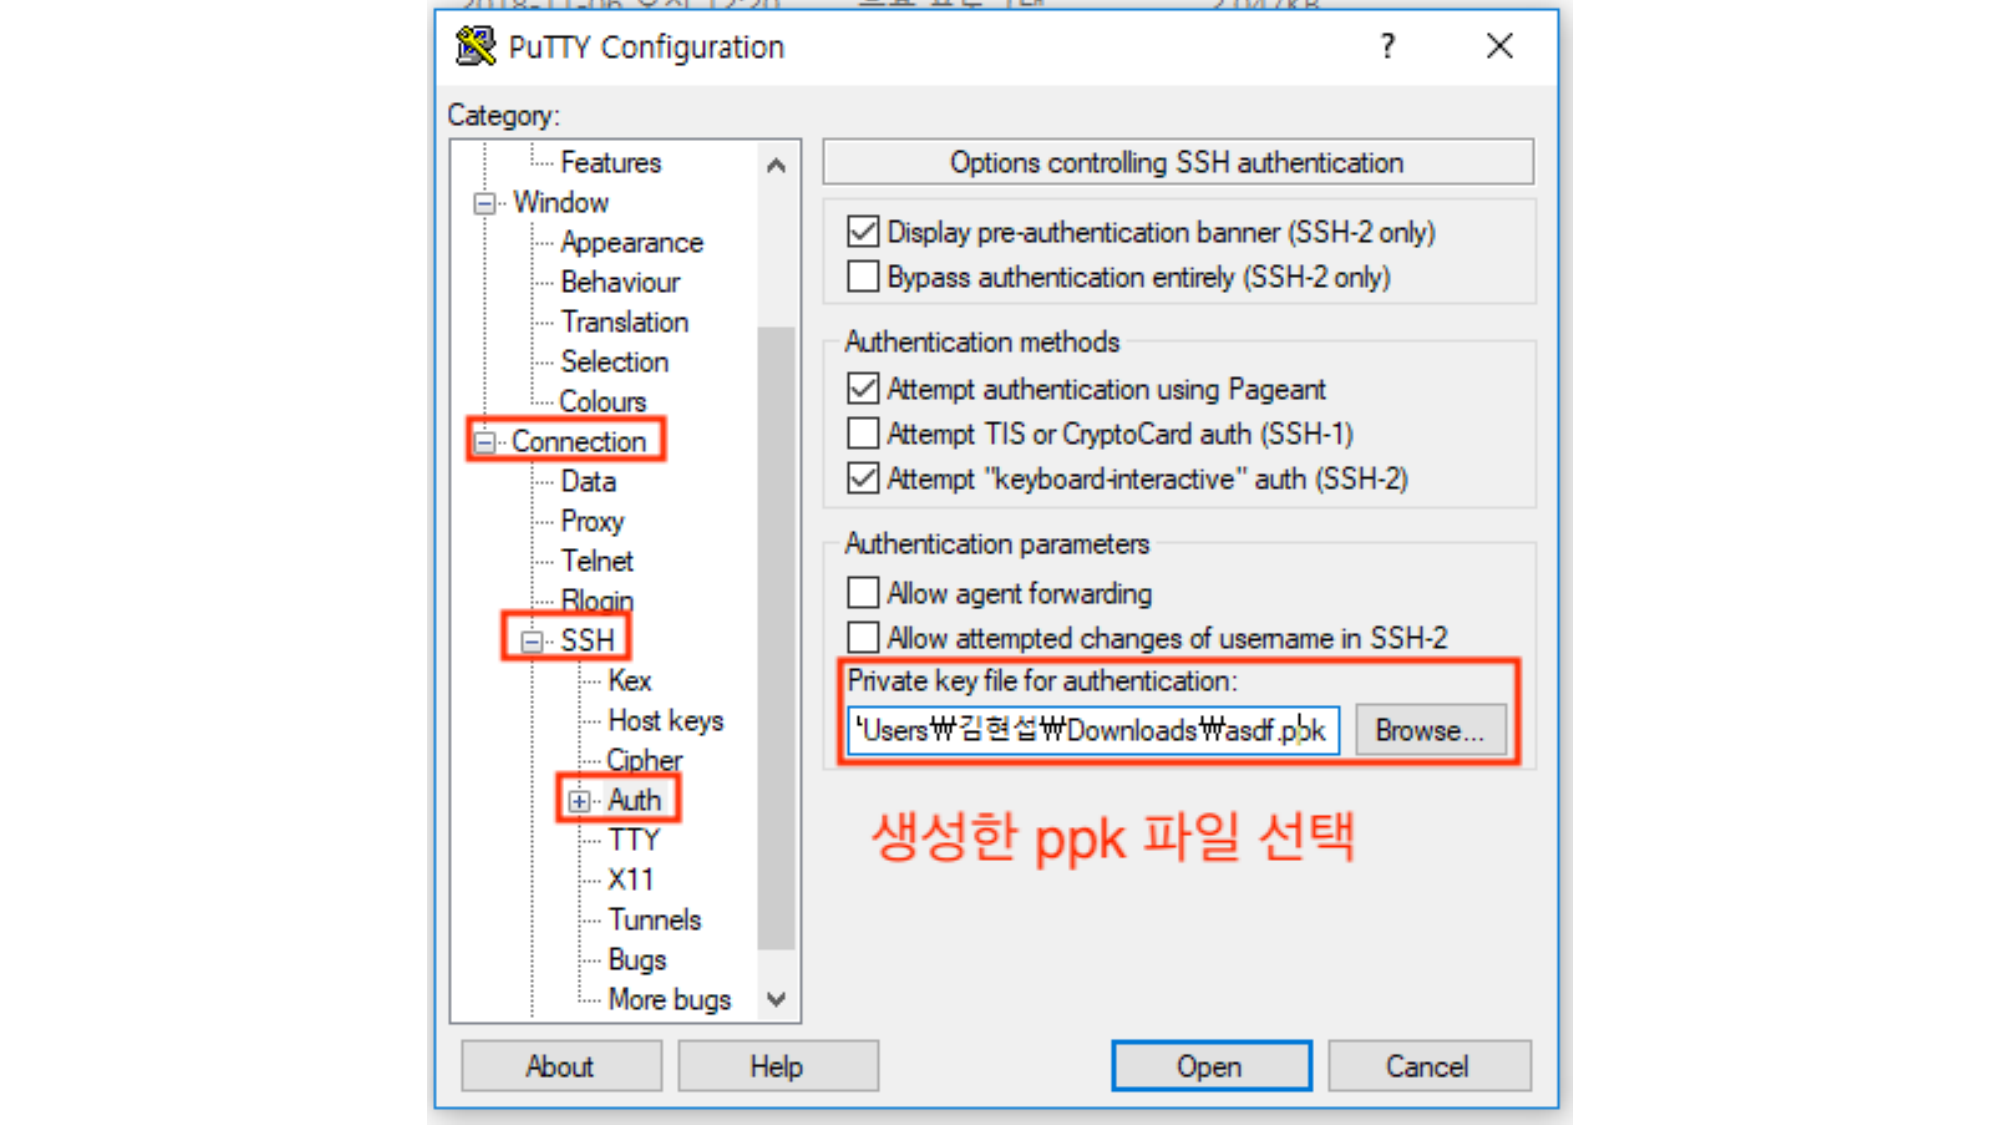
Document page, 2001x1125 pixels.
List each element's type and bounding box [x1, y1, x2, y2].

picture [427, 0, 1573, 1125]
